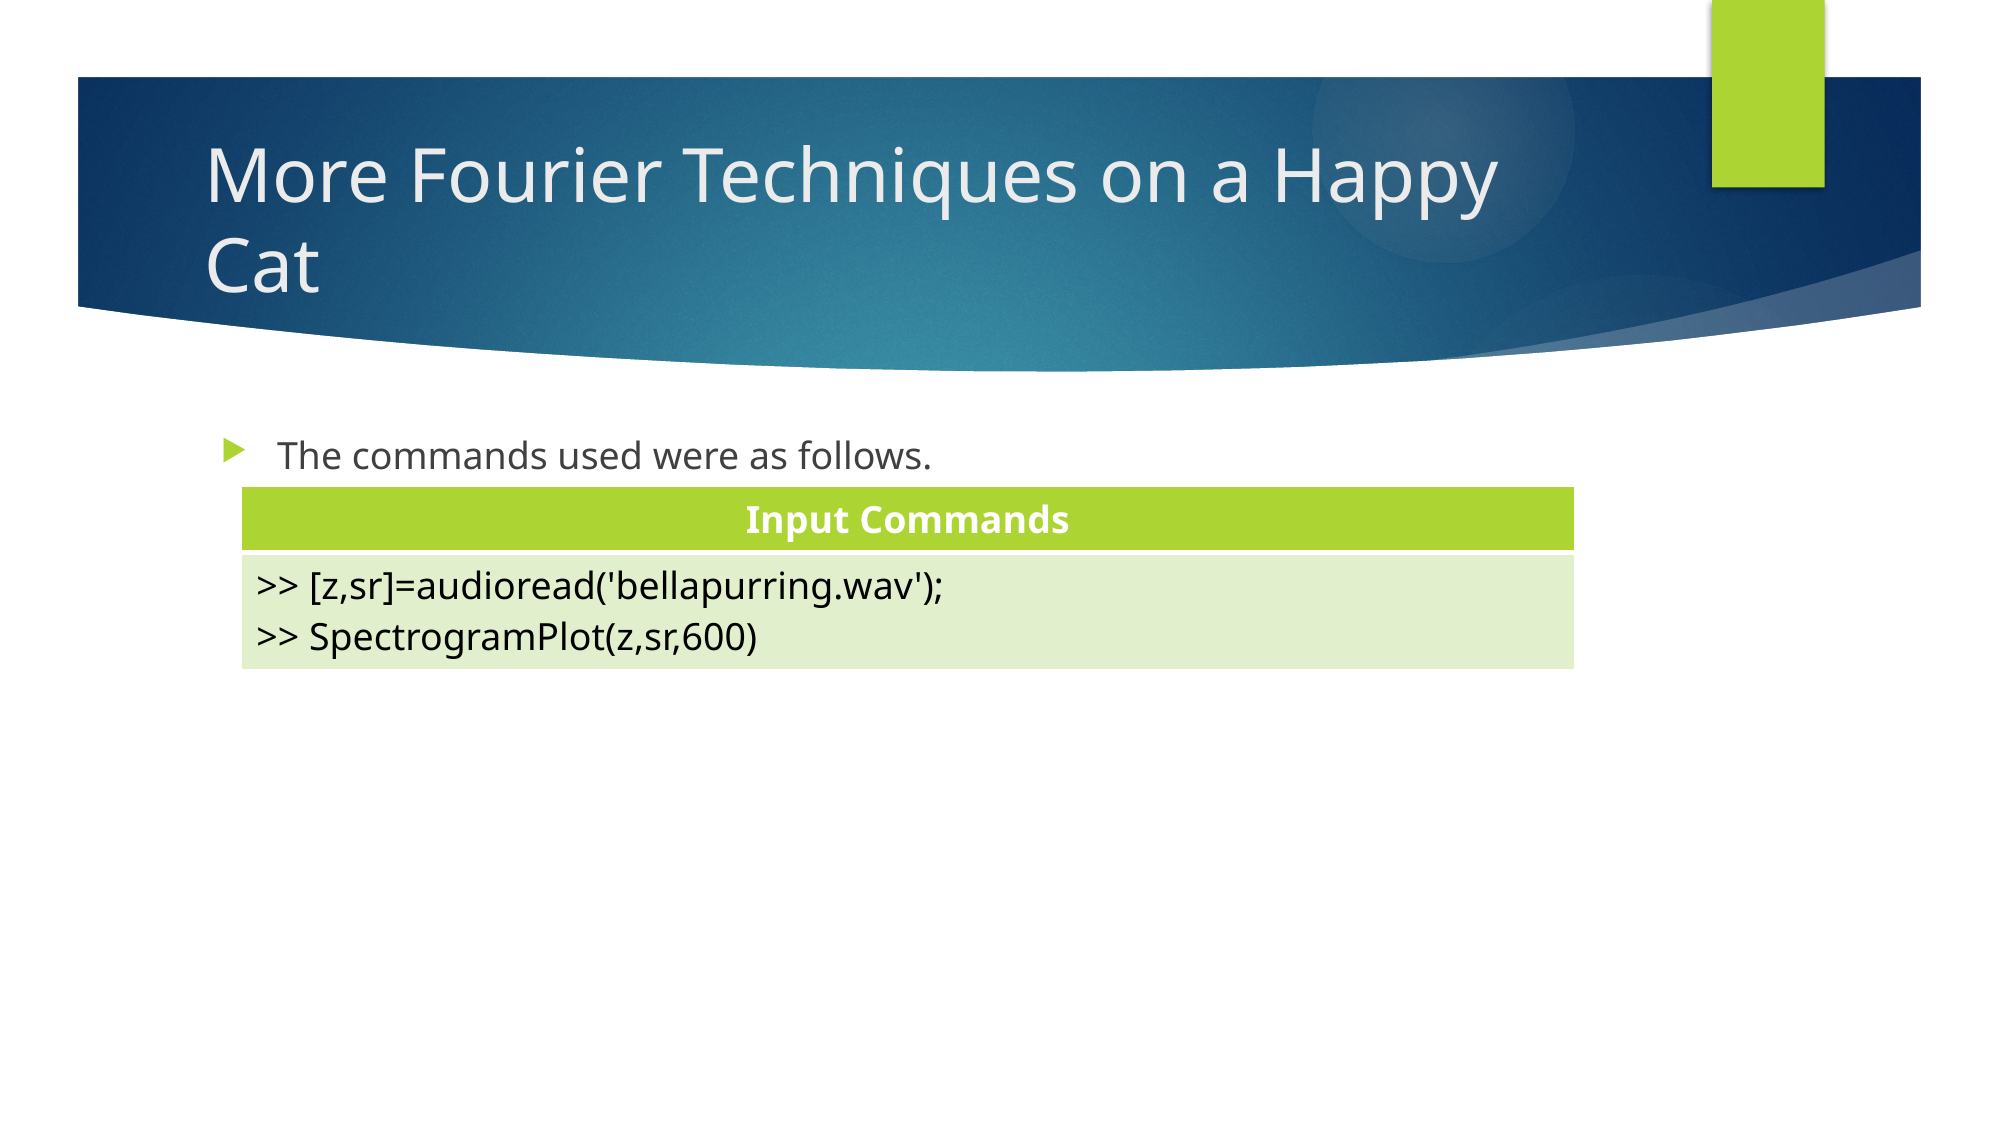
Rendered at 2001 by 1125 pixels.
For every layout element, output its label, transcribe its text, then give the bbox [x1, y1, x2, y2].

table_cell >> [z,sr]=audioread('bellapurring.wav'); >> SpectrogramPlot(z,sr,600) [242, 555, 1574, 669]
list The commands used were as follows. [205, 424, 1643, 985]
table_header Input Commands [242, 487, 1574, 550]
title More Fourier Techniques on a Happy Cat [189, 159, 1627, 276]
